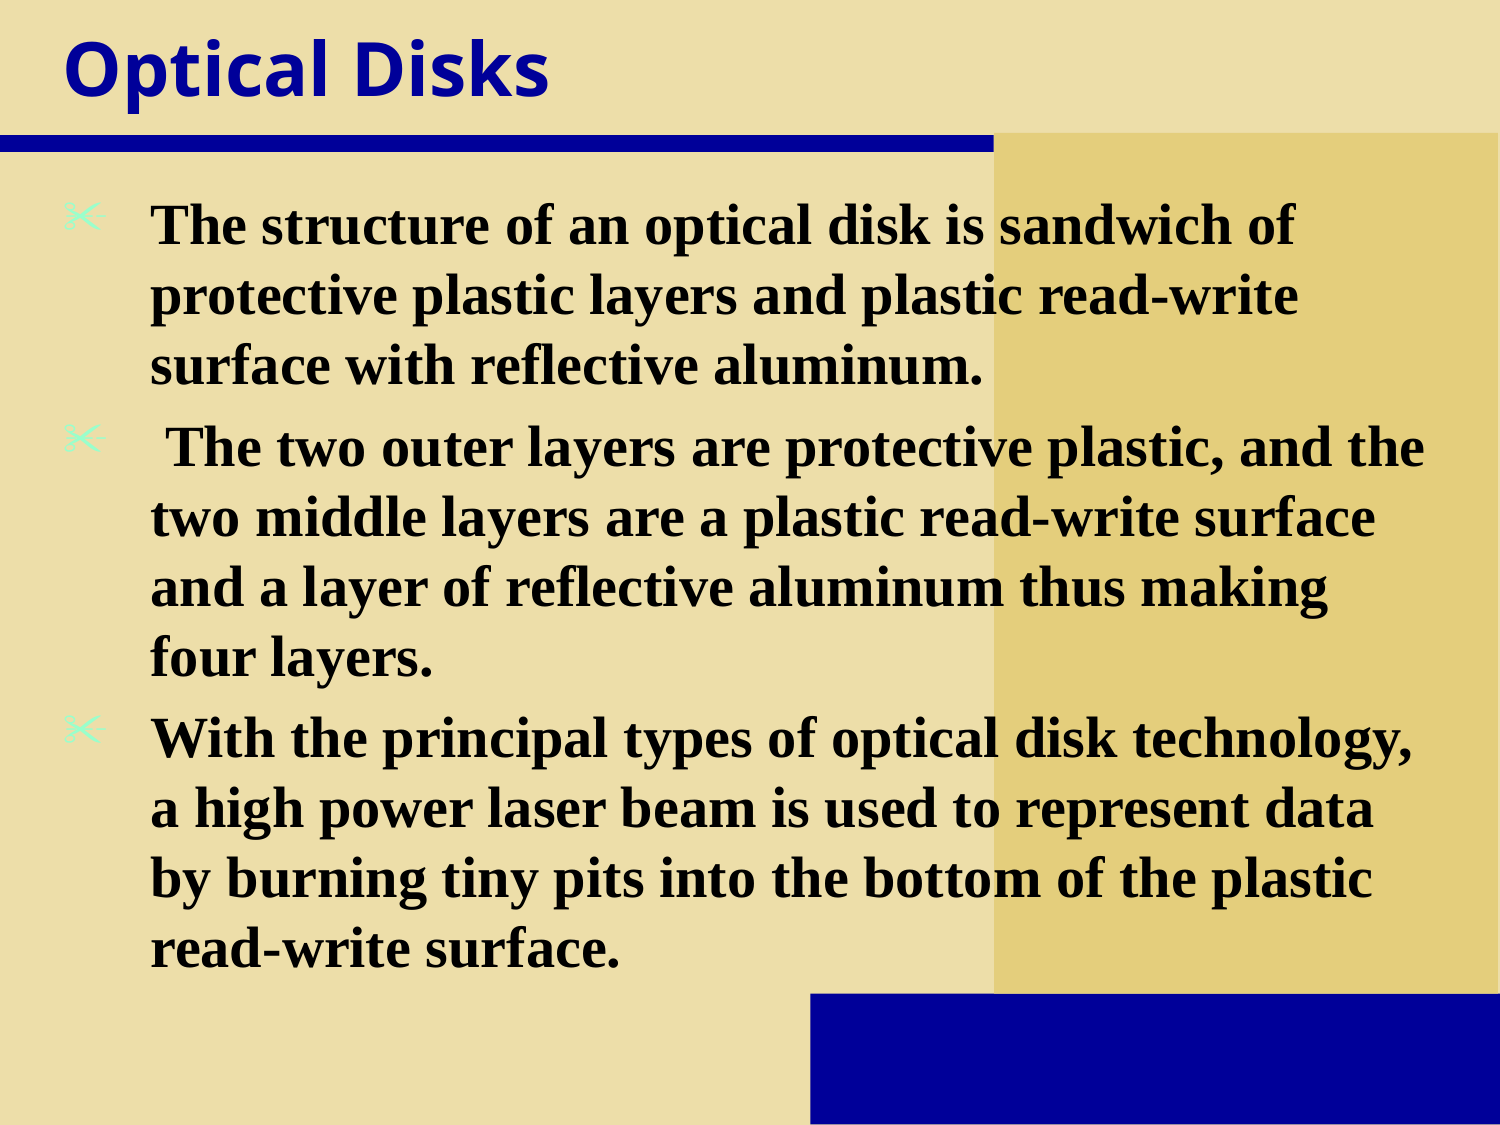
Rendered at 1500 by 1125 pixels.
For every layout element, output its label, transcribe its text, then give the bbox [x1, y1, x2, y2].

list The structure of an optical disk is sandwich of protective plastic layers and plastic read-write surface with reflective aluminum. The two outer layers are protective plastic, and the two middle layers are a plastic read-write surface and a layer of reflective aluminum thus making four layers. With the principal types of optical disk technology, a high power laser beam is used to represent data by burning tiny pits into the bottom of the plastic read-write surface. [47, 178, 1457, 960]
title Optical Disks [47, 0, 1456, 133]
